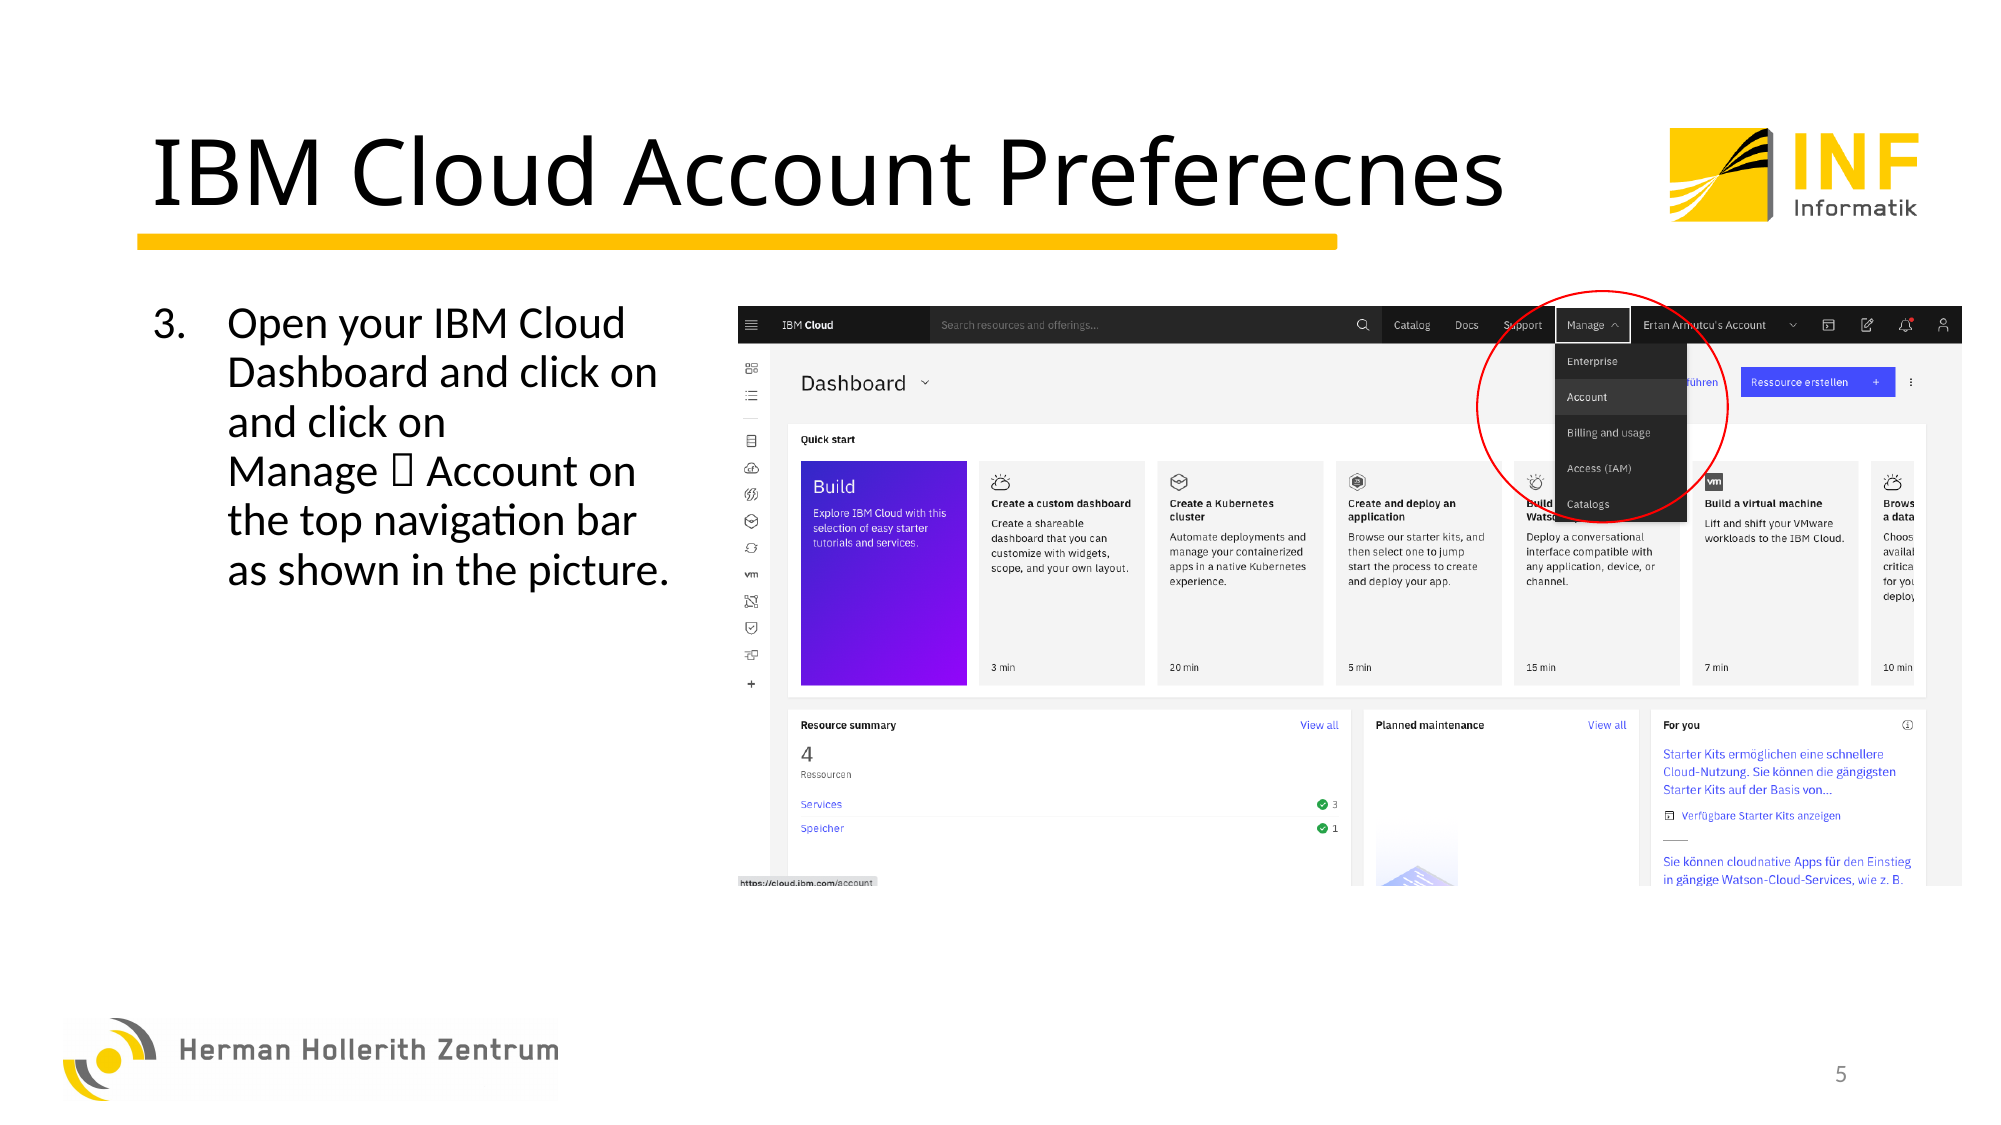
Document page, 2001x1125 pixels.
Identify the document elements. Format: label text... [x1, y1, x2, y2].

text_box [1538, 290, 1667, 306]
picture [1863, 121, 1937, 228]
list Open your IBM Cloud Dashboard and click on and click on Manage  Account on the top navigation bar as shown in the picture. [137, 291, 695, 866]
title IBM Cloud Account Preferecnes [137, 59, 1863, 278]
picture [738, 306, 1962, 886]
picture [63, 1018, 558, 1101]
slide_number 4 [1412, 1042, 1863, 1103]
